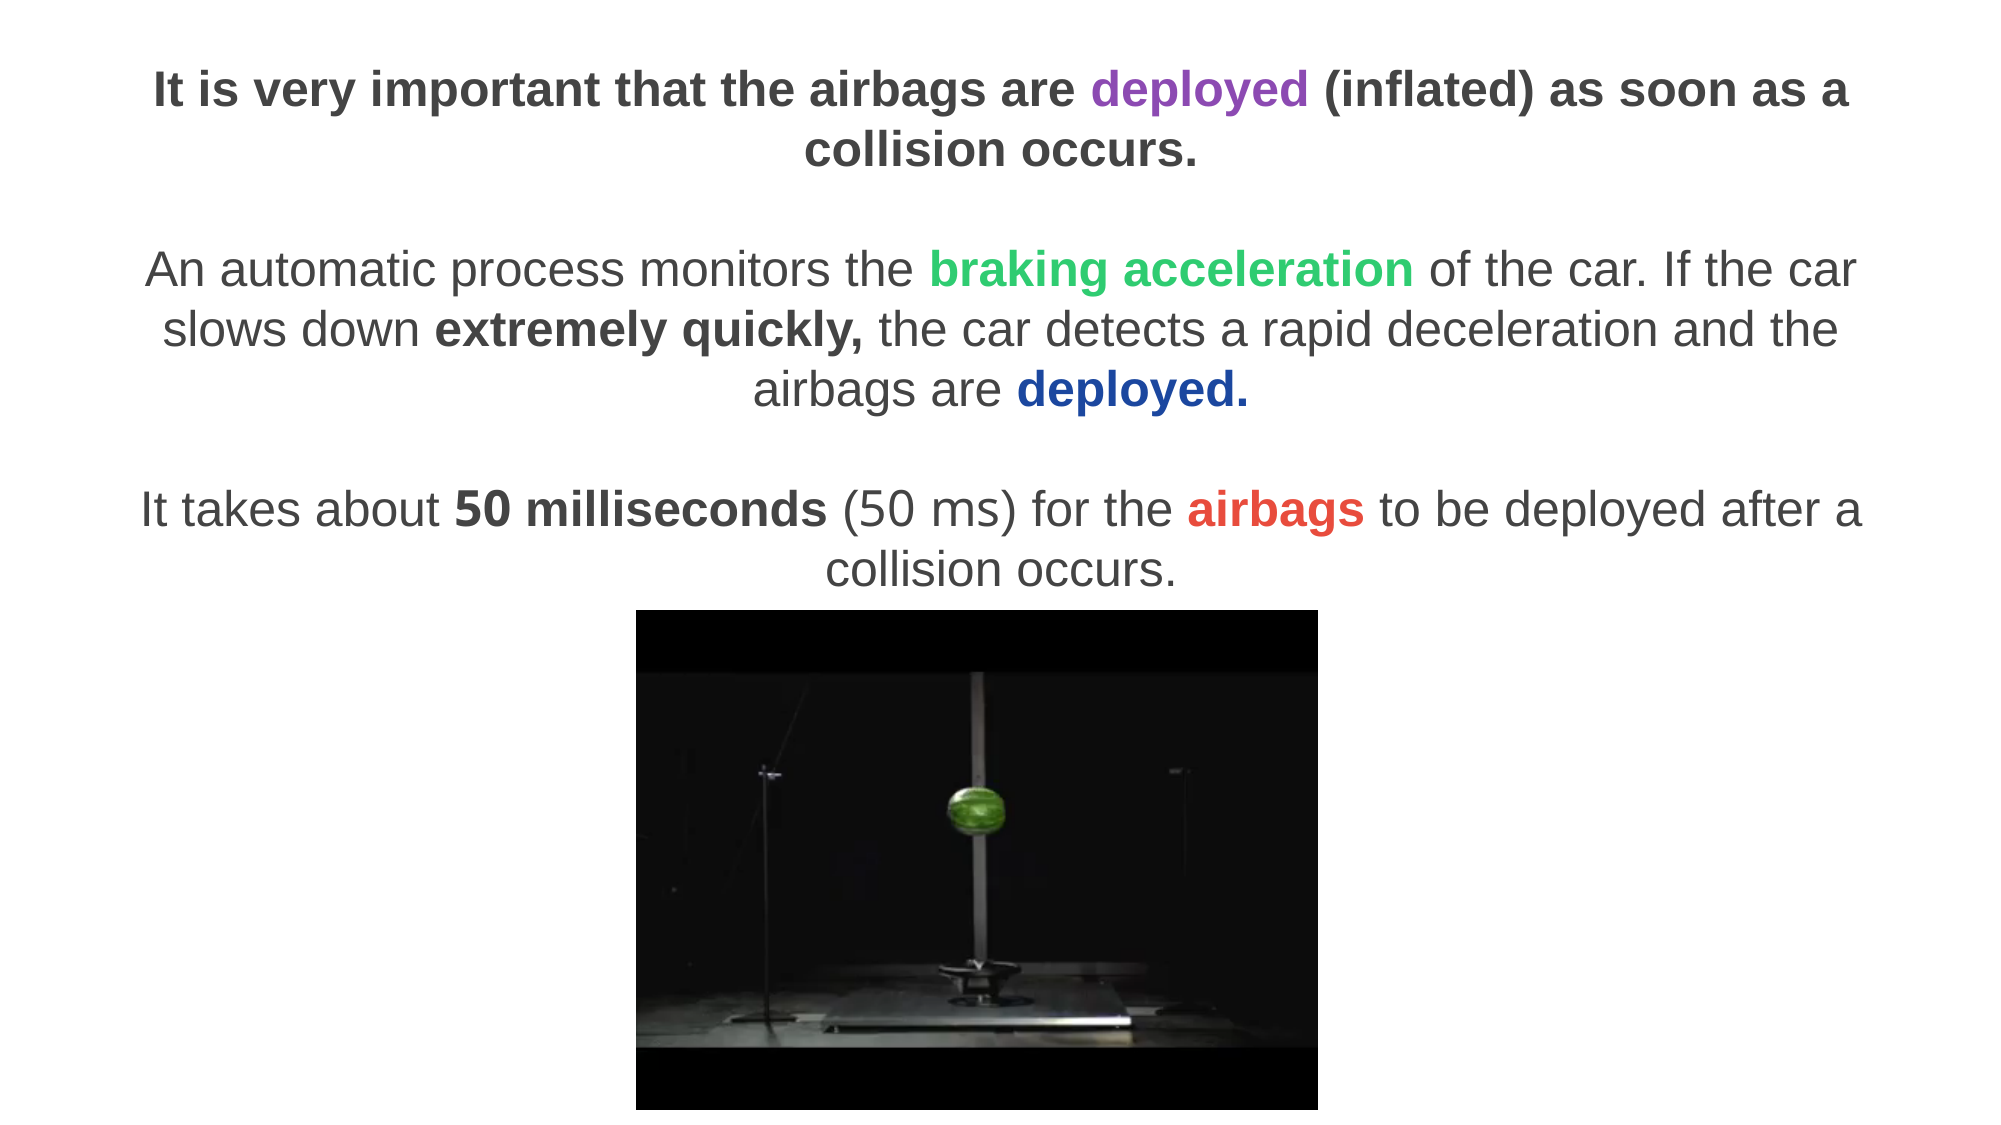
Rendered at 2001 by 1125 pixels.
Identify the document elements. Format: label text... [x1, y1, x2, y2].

text_box It is very important that the airbags are deployed (inflated) as soon as a collision occurs. An automatic process monitors the braking acceleration of the car. If the car slows down extremely quickly, the car detects a rapid deceleration and the airbags are deployed. It takes about 50 milliseconds (50 ms) for the airbags to be deployed after a collision occurs. [66, 49, 1937, 605]
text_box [635, 610, 1319, 1111]
